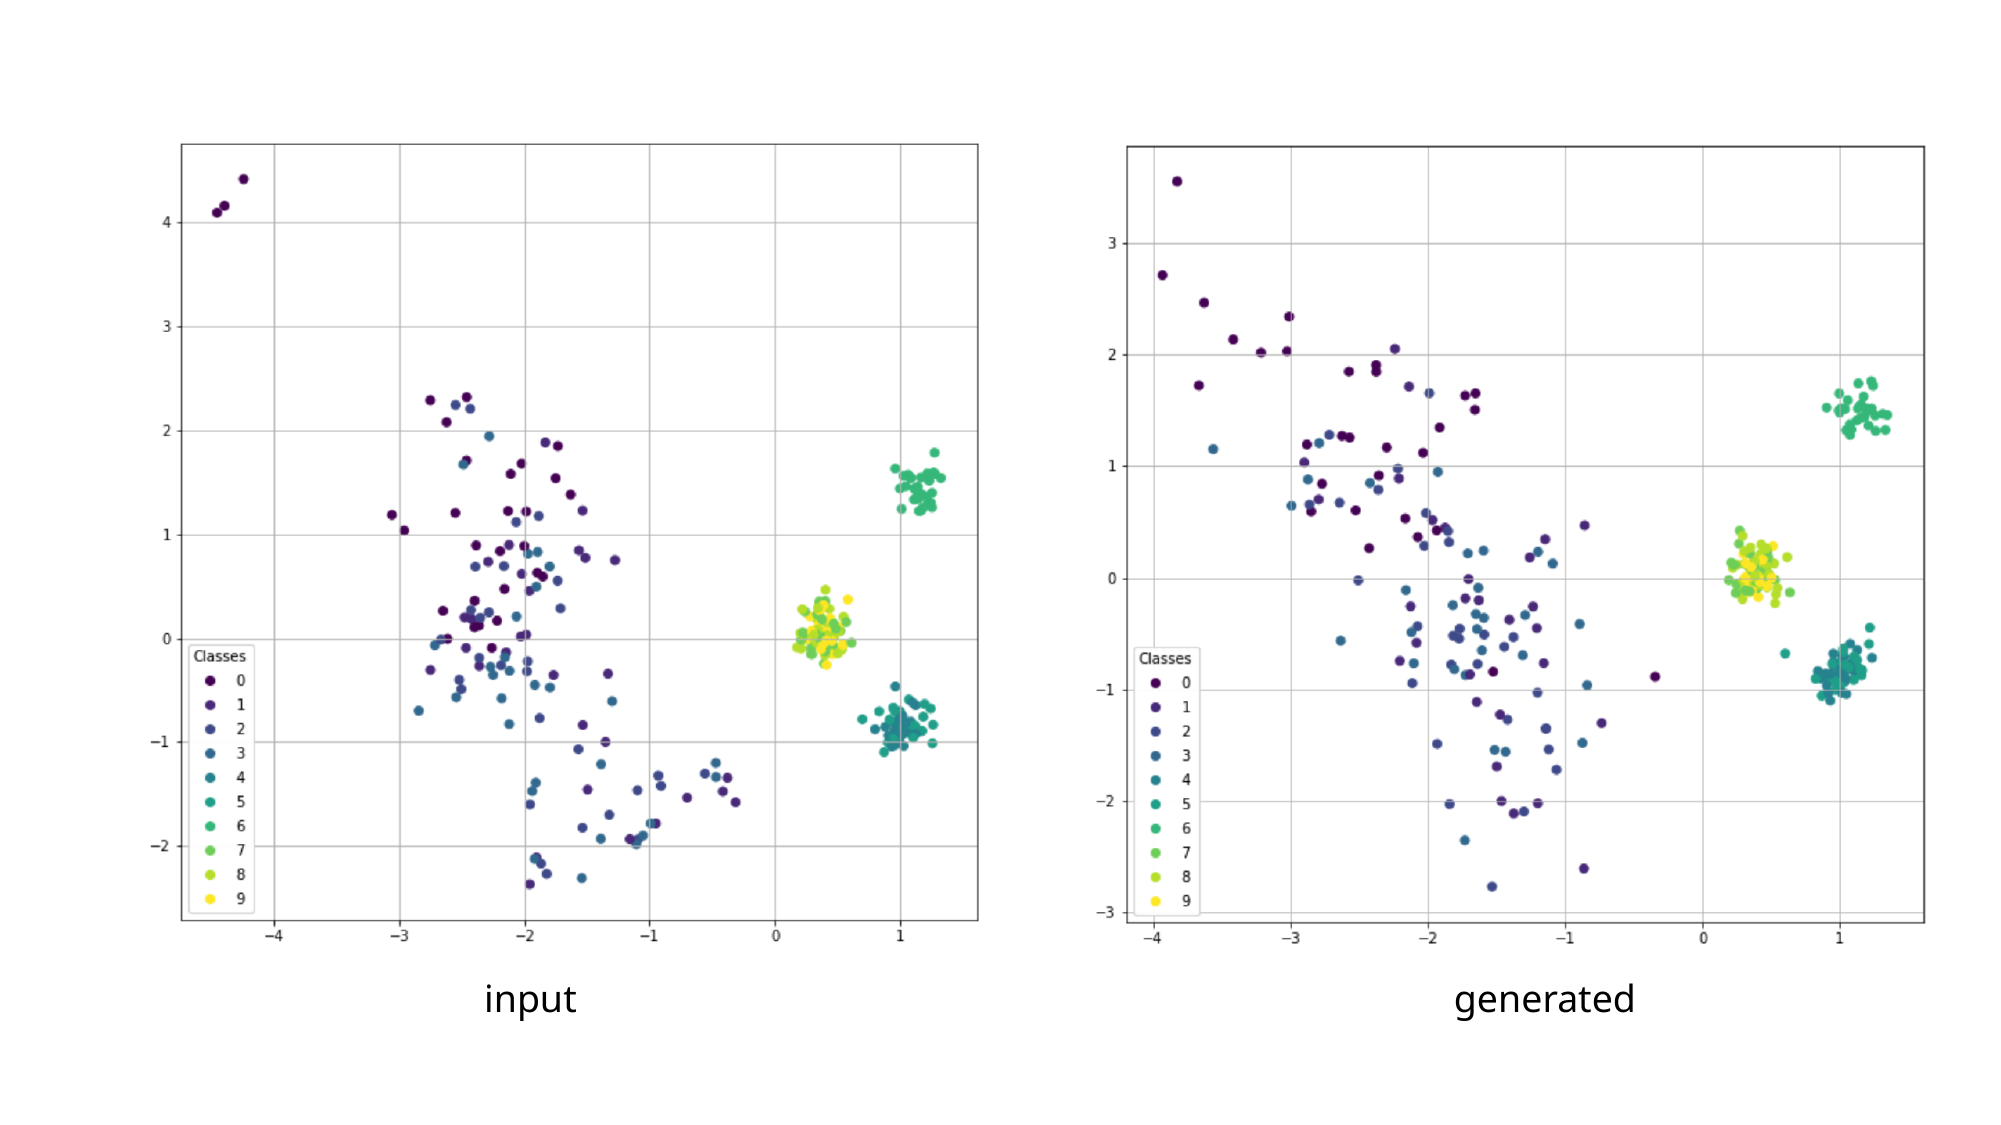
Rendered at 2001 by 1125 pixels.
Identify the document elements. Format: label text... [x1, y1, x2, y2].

text_box generated [1439, 967, 1651, 1027]
text_box input [469, 967, 592, 1027]
picture [140, 123, 1000, 956]
picture [1090, 141, 1941, 957]
